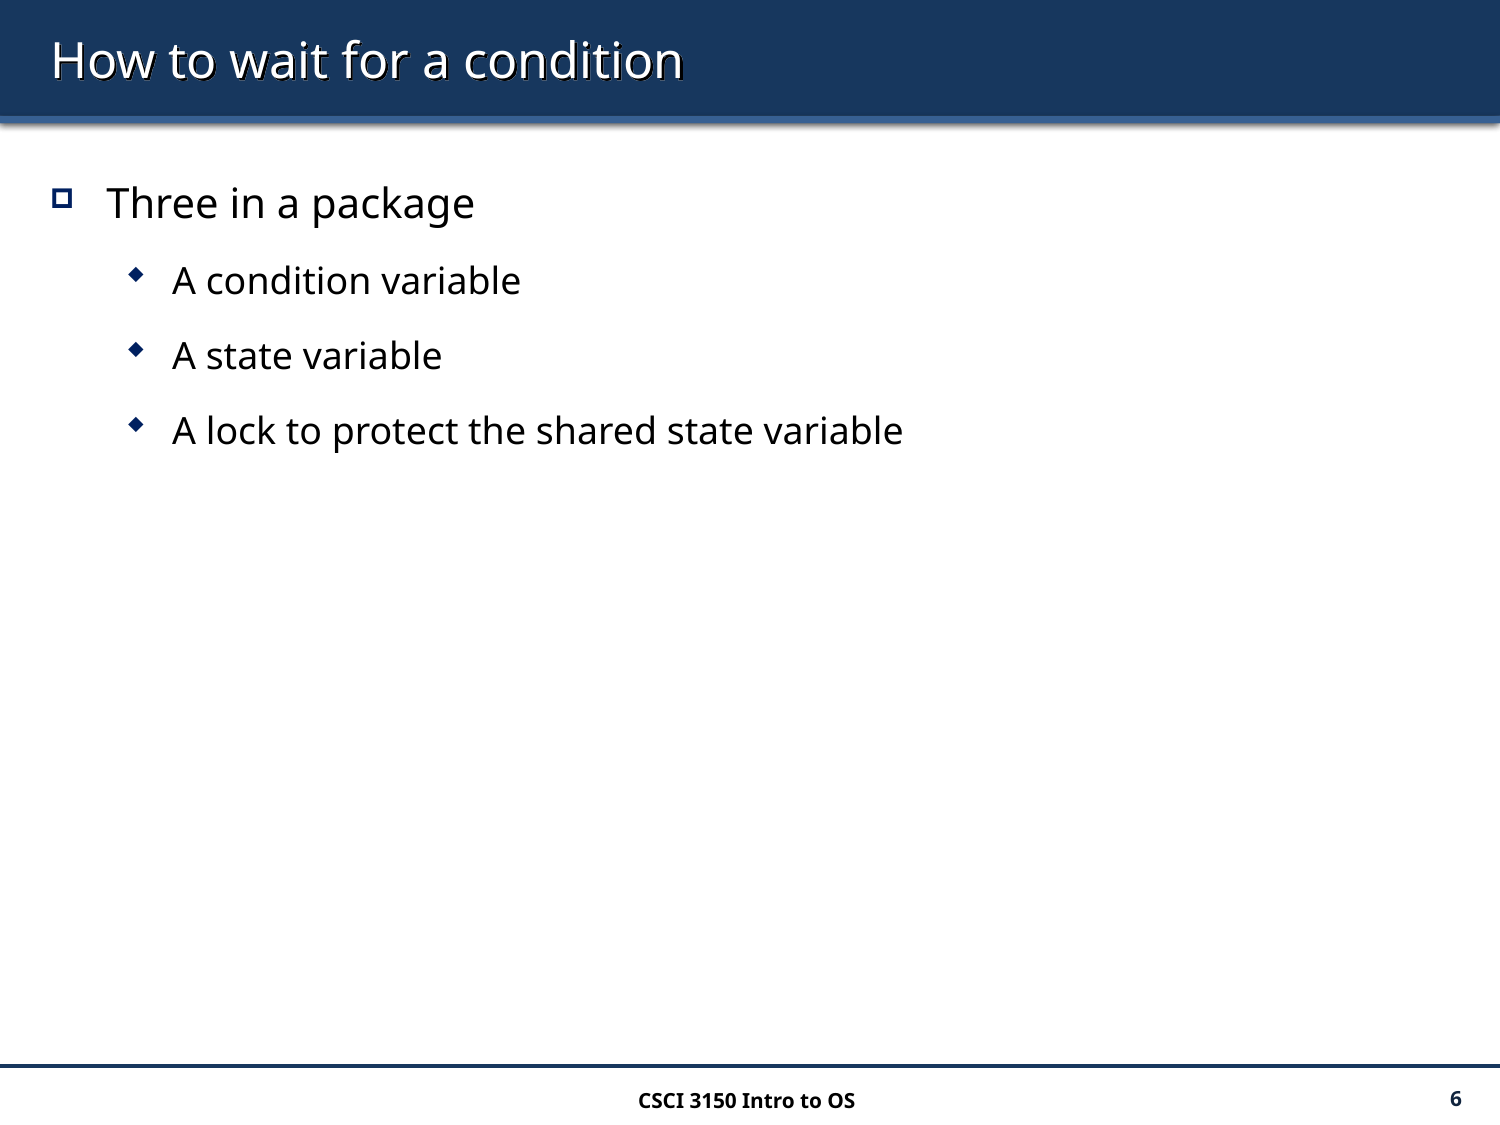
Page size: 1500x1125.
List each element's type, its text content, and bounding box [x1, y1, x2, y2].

title How to wait for a condition [34, 10, 1477, 107]
list Three in a package A condition variable A state variable A lock to protect the shared state variable [34, 144, 1477, 1048]
footer CSCI 3150 Intro to OS [497, 1079, 997, 1117]
slide_number 6 [1306, 1081, 1483, 1118]
